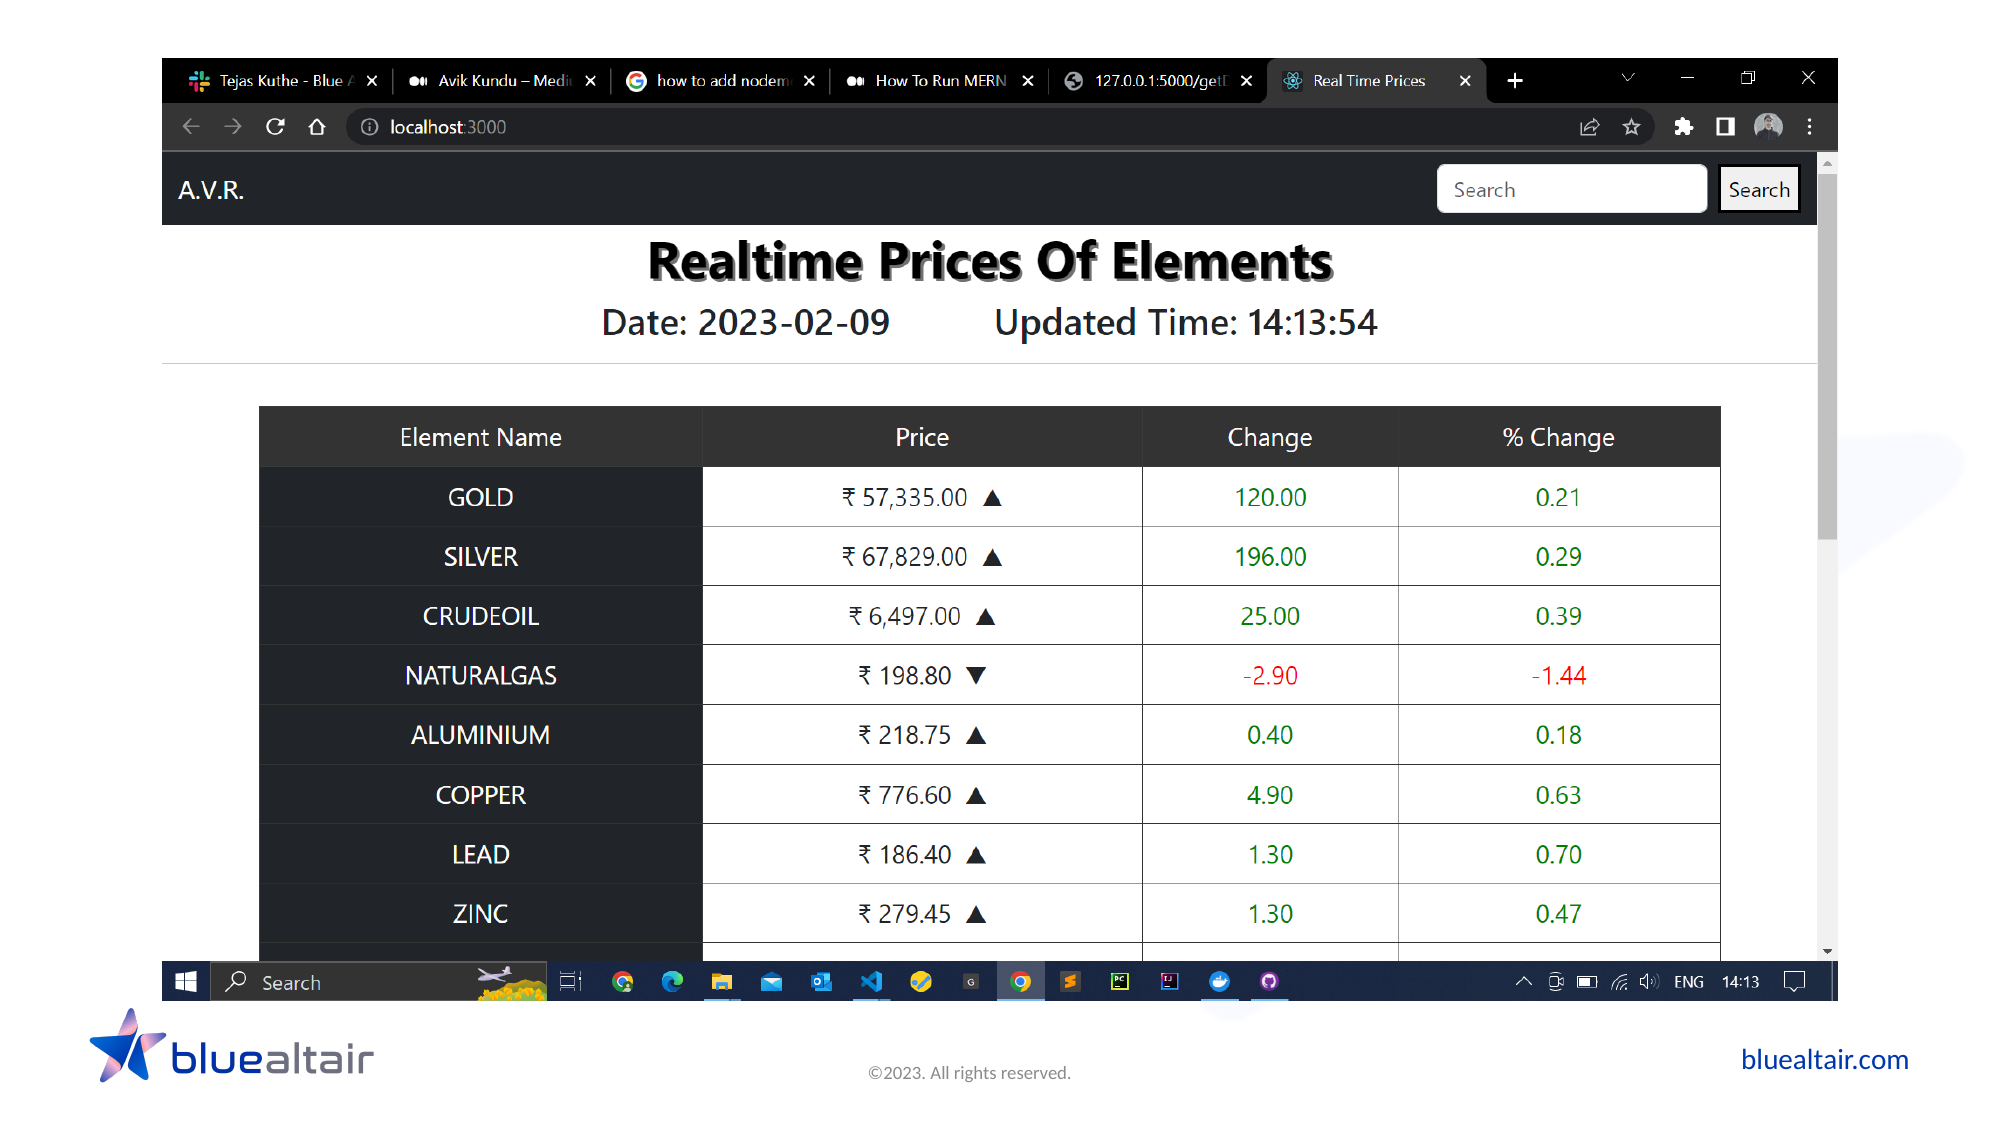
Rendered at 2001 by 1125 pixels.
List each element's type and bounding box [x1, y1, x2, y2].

picture [83, 58, 1838, 1090]
